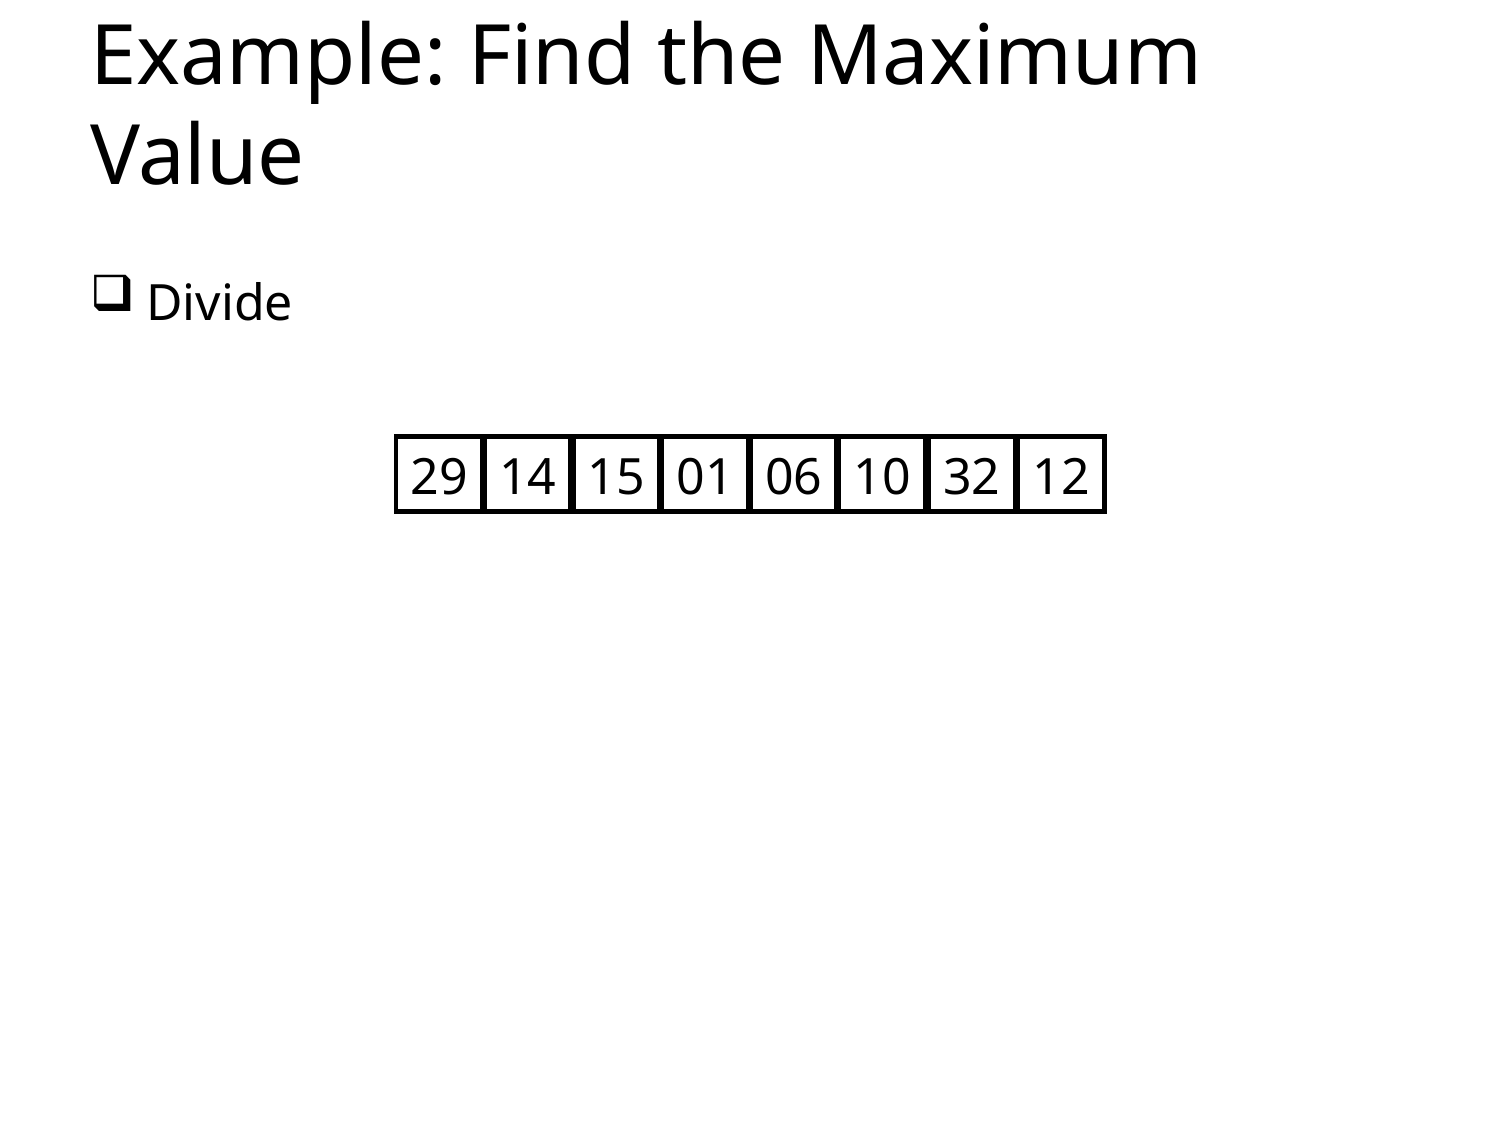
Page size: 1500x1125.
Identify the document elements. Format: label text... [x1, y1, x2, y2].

text_box 01 [661, 436, 749, 512]
text_box 06 [750, 436, 837, 512]
text_box 14 [484, 436, 571, 512]
text_box 32 [928, 436, 1015, 512]
text_box 10 [838, 436, 926, 512]
text_box 29 [395, 436, 483, 512]
list Divide [75, 262, 1418, 938]
title Example: Find the Maximum Value [75, 45, 1425, 157]
text_box 12 [1017, 436, 1105, 512]
text_box 15 [573, 436, 660, 512]
